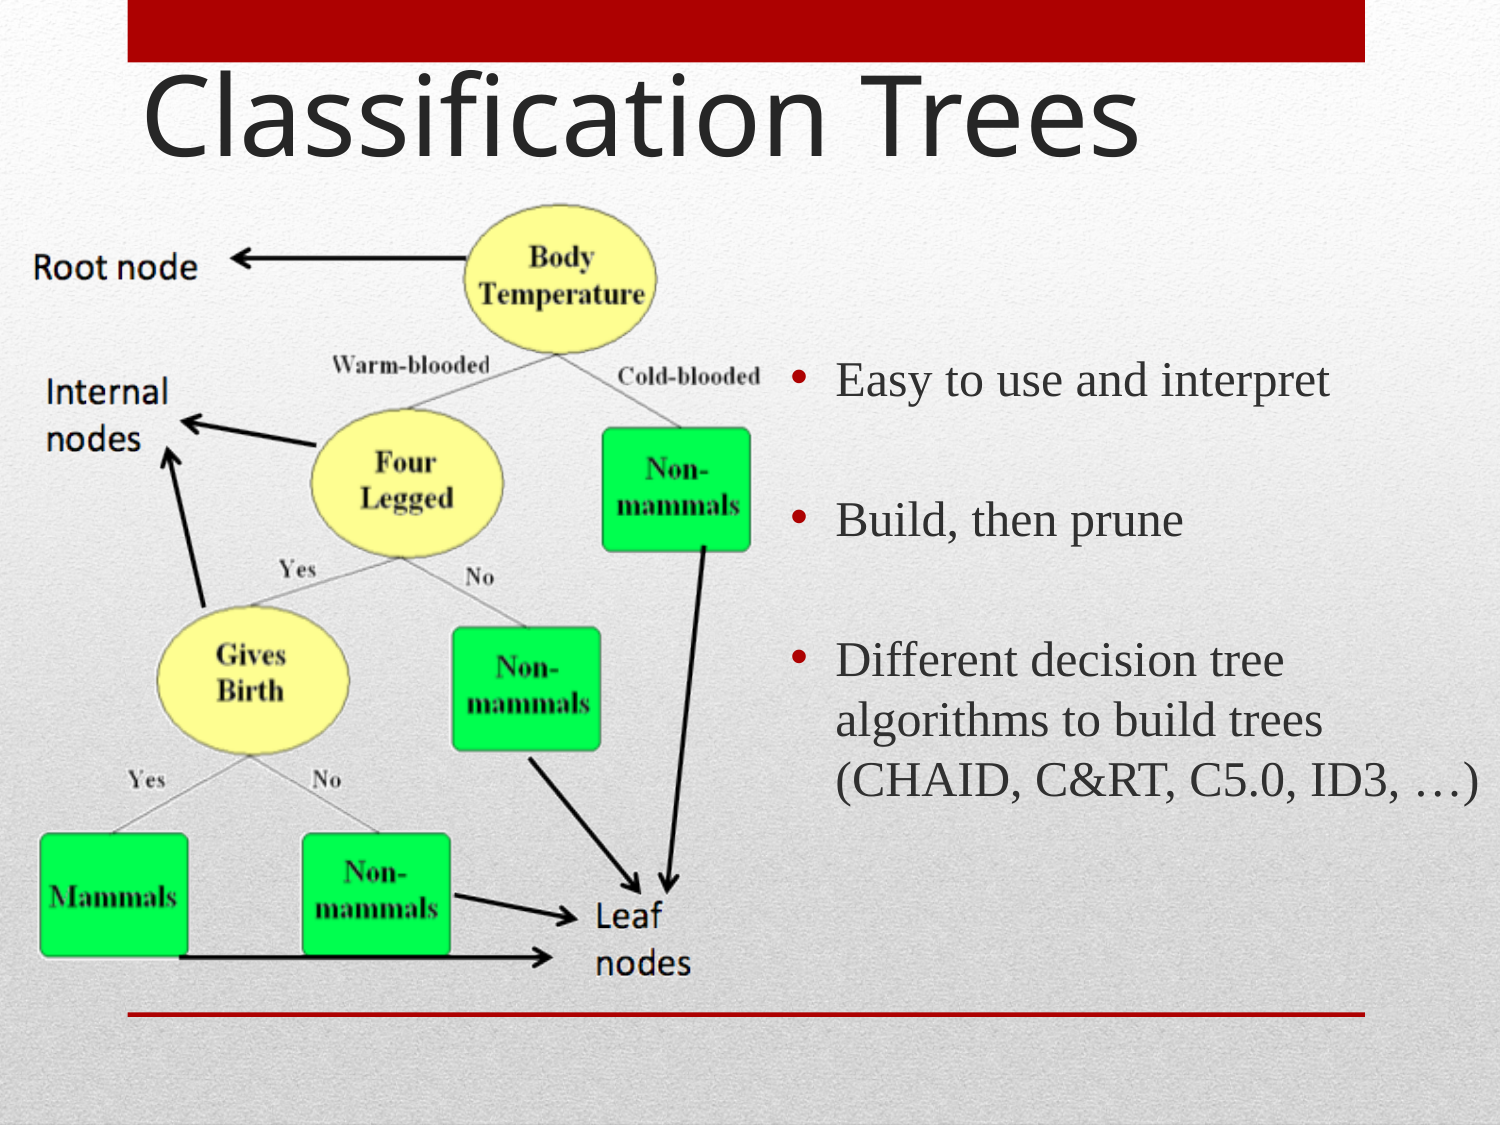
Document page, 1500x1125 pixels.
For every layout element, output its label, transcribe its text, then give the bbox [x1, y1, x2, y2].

title Classification Trees [125, 17, 1238, 186]
list Easy to use and interpret Build, then prune Different decision tree algorithms to build trees (CHAID, C&RT, C5.0, ID3, …) [777, 186, 1500, 966]
picture [19, 185, 777, 994]
